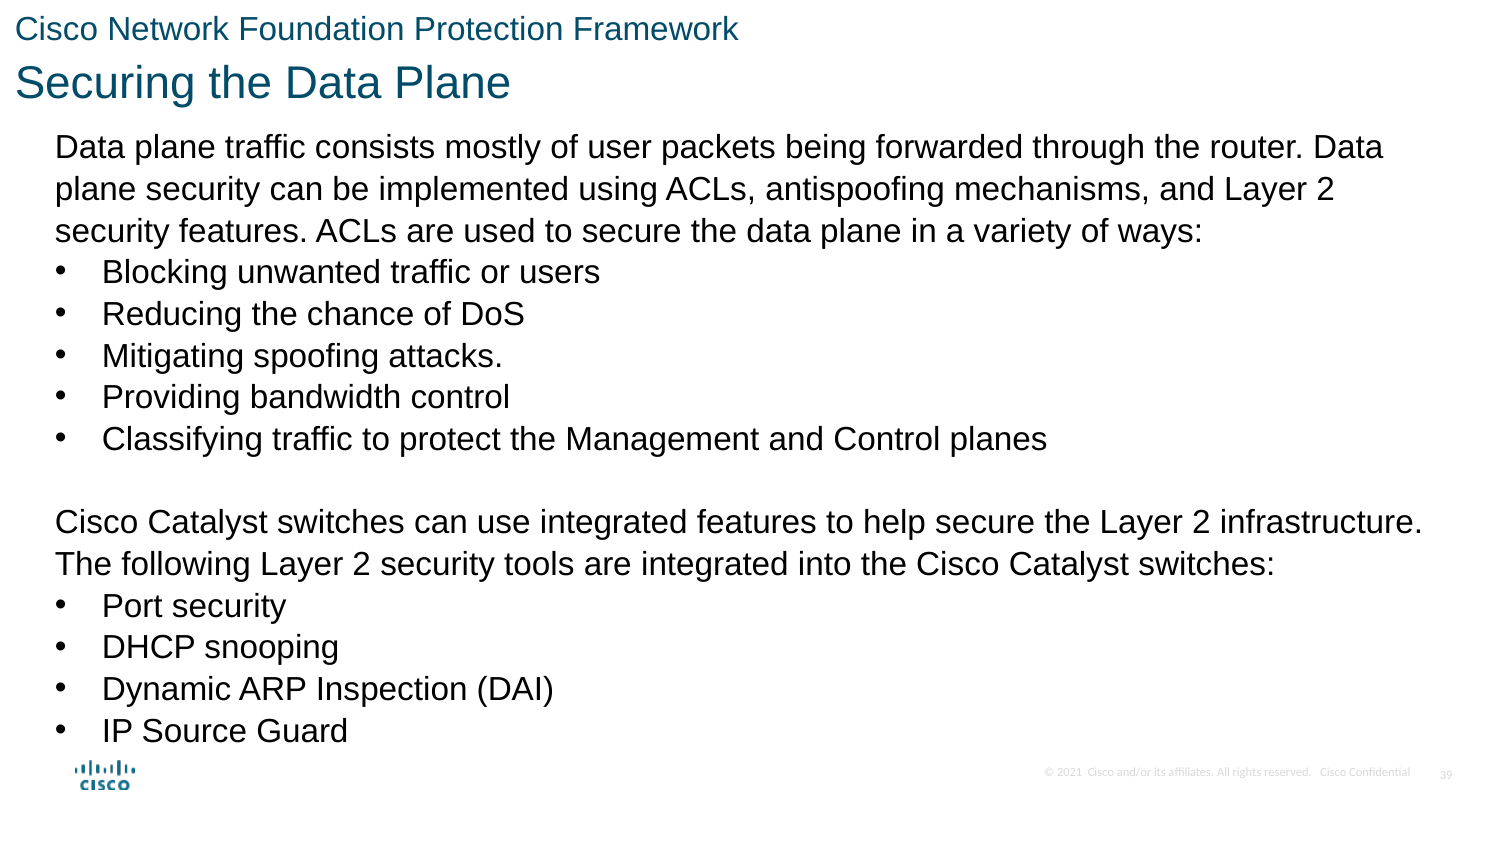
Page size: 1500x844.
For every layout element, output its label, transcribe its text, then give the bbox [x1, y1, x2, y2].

list Cisco Network Foundation Protection Framework [0, 0, 1500, 45]
slide_number 39 [1425, 759, 1500, 797]
picture [75, 759, 135, 790]
text_box Data plane traffic consists mostly of user packets being forwarded through the router. Data plane security can be implemented using ACLs, antispoofing mechanisms, and Layer 2 security features. ACLs are used to secure the data plane in a variety of ways: Blocking unwanted traffic or users Reducing the chance of DoS Mitigating spoofing attacks. Providing bandwidth control Classifying traffic to protect the Management and Control planes Cisco Catalyst switches can use integrated features to help secure the Layer 2 infrastructure. The following Layer 2 security tools are integrated into the Cisco Catalyst switches: Port security DHCP snooping Dynamic ARP Inspection (DAI) IP Source Guard [40, 116, 1452, 539]
list Securing the Data Plane [0, 45, 1500, 195]
